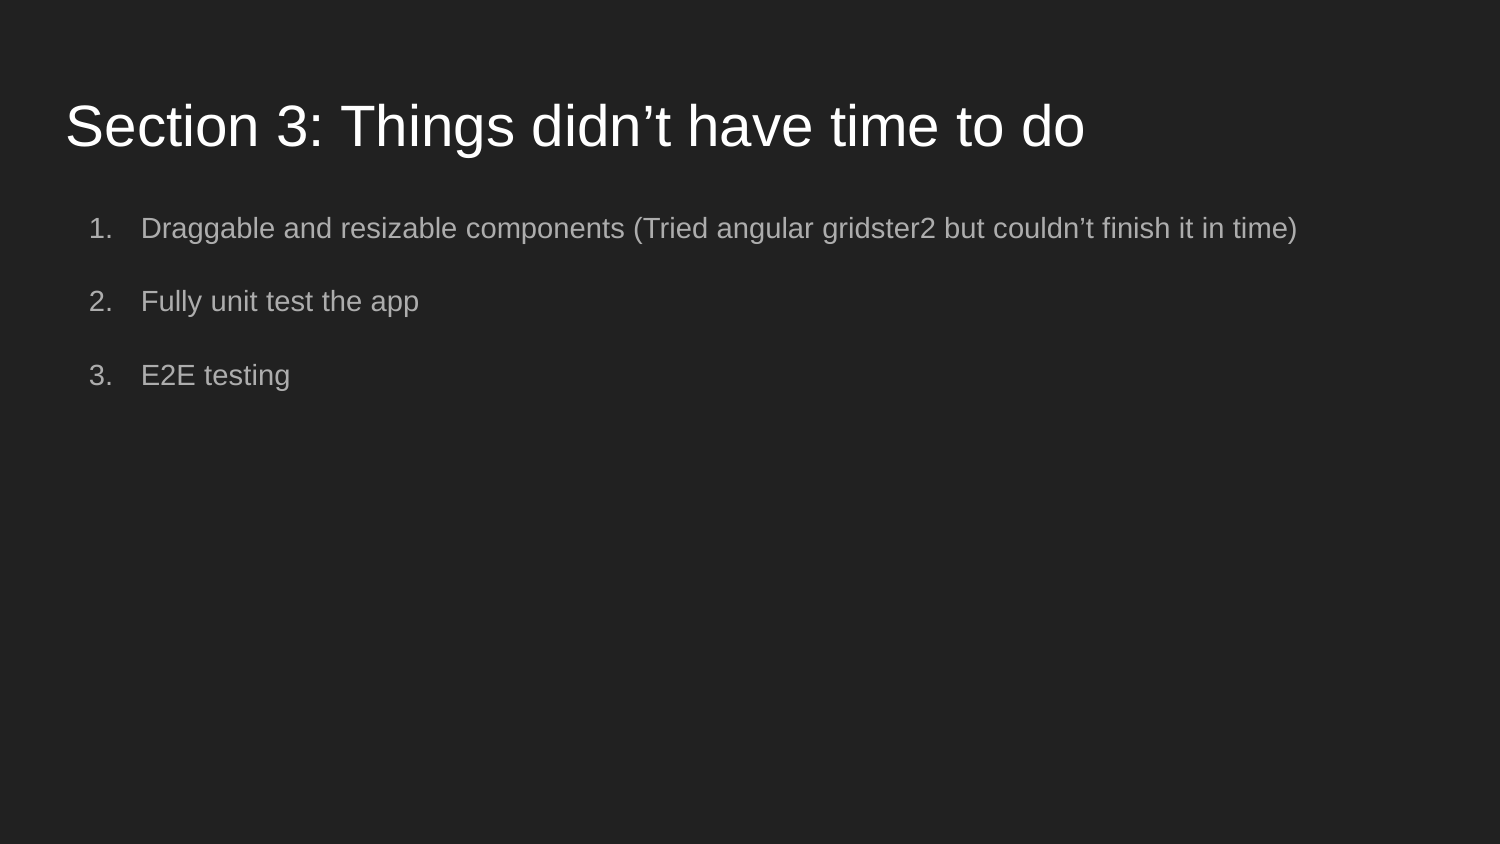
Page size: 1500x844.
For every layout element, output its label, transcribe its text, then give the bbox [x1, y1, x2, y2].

text_box Section 3: Things didn’t have time to do [51, 72, 1449, 167]
text_box Draggable and resizable components (Tried angular gridster2 but couldn’t finish it in time) Fully unit test the app E2E testing [51, 189, 1449, 750]
